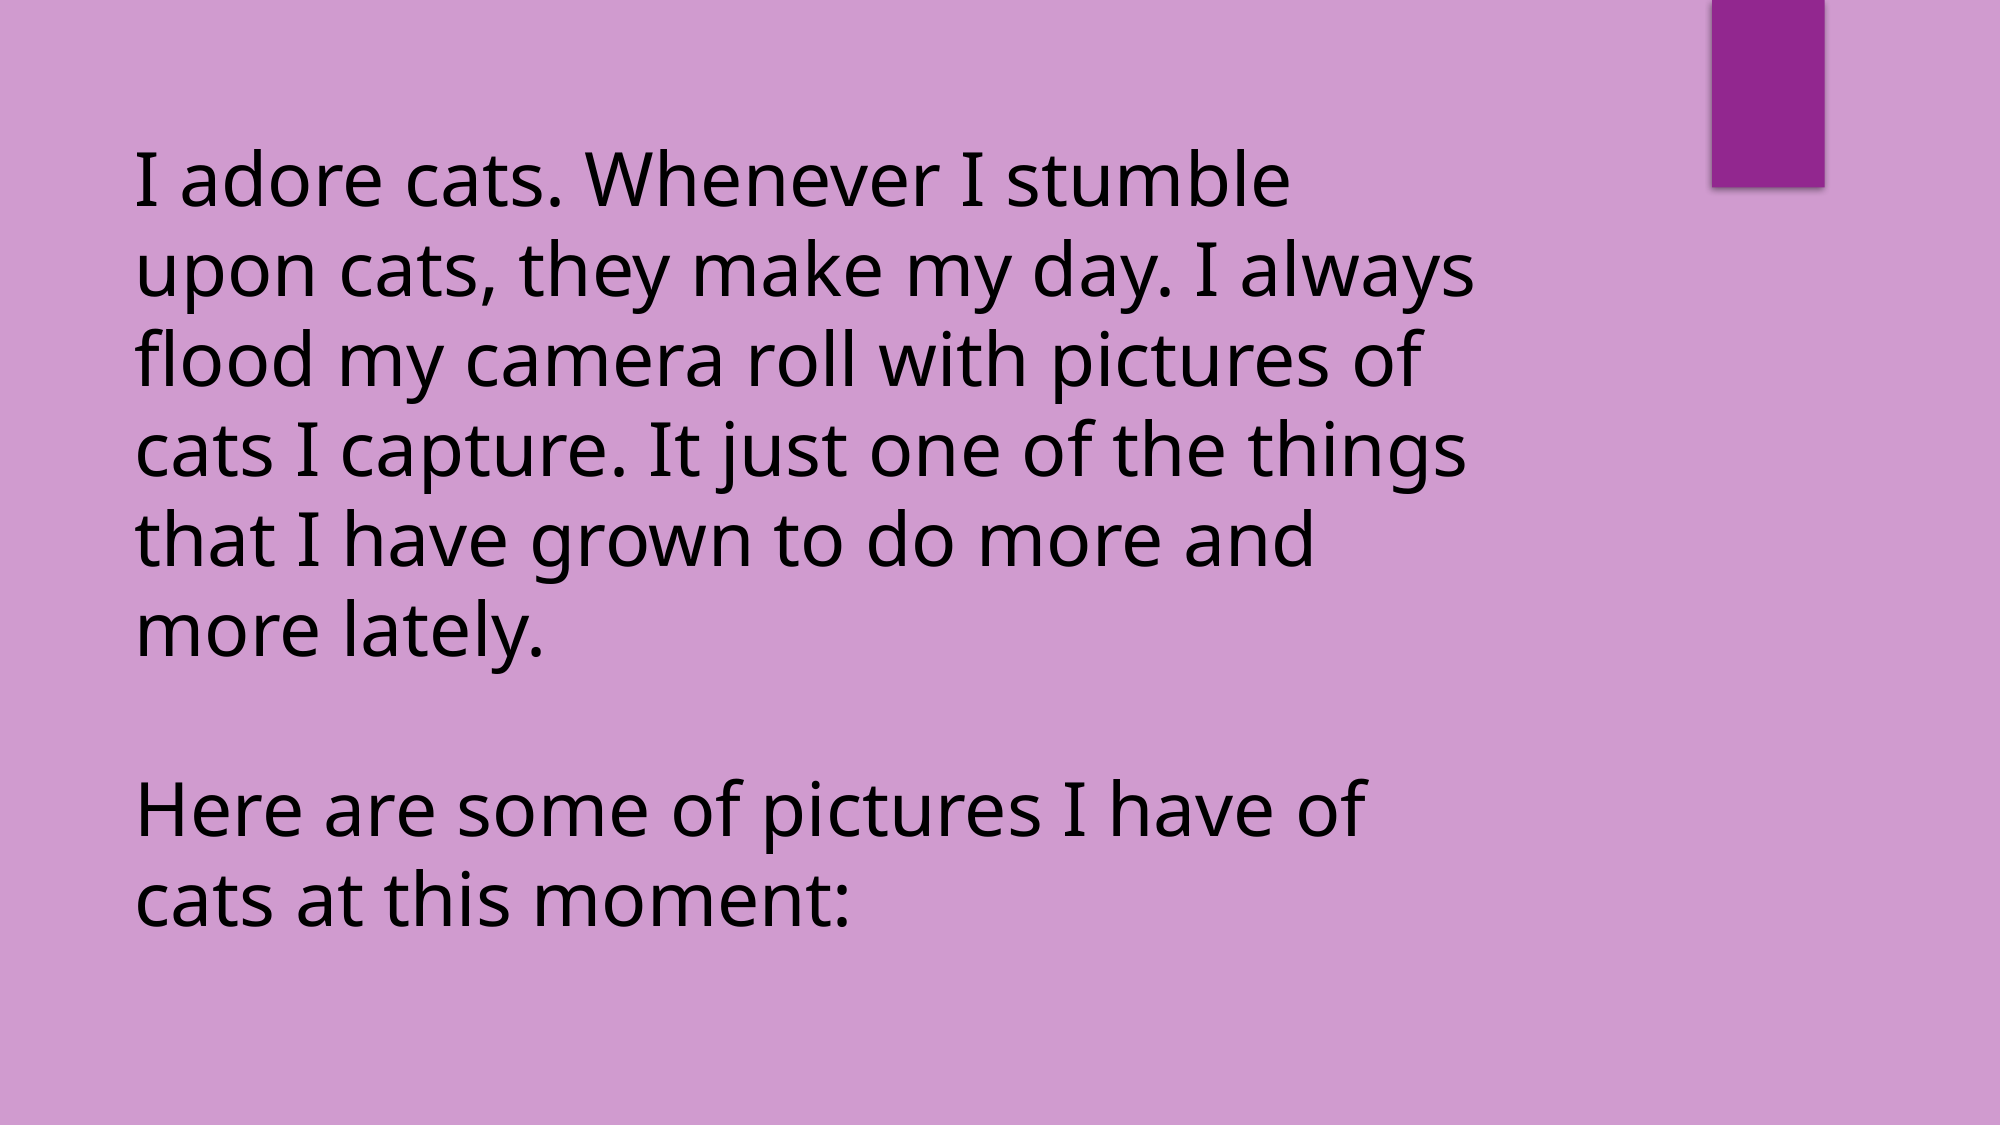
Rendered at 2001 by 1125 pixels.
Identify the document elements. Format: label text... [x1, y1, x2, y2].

text_box I adore cats. Whenever I stumble upon cats, they make my day. I always flood my camera roll with pictures of cats I capture. It just one of the things that I have grown to do more and more lately. Here are some of pictures I have of cats at this moment: [119, 124, 1505, 950]
